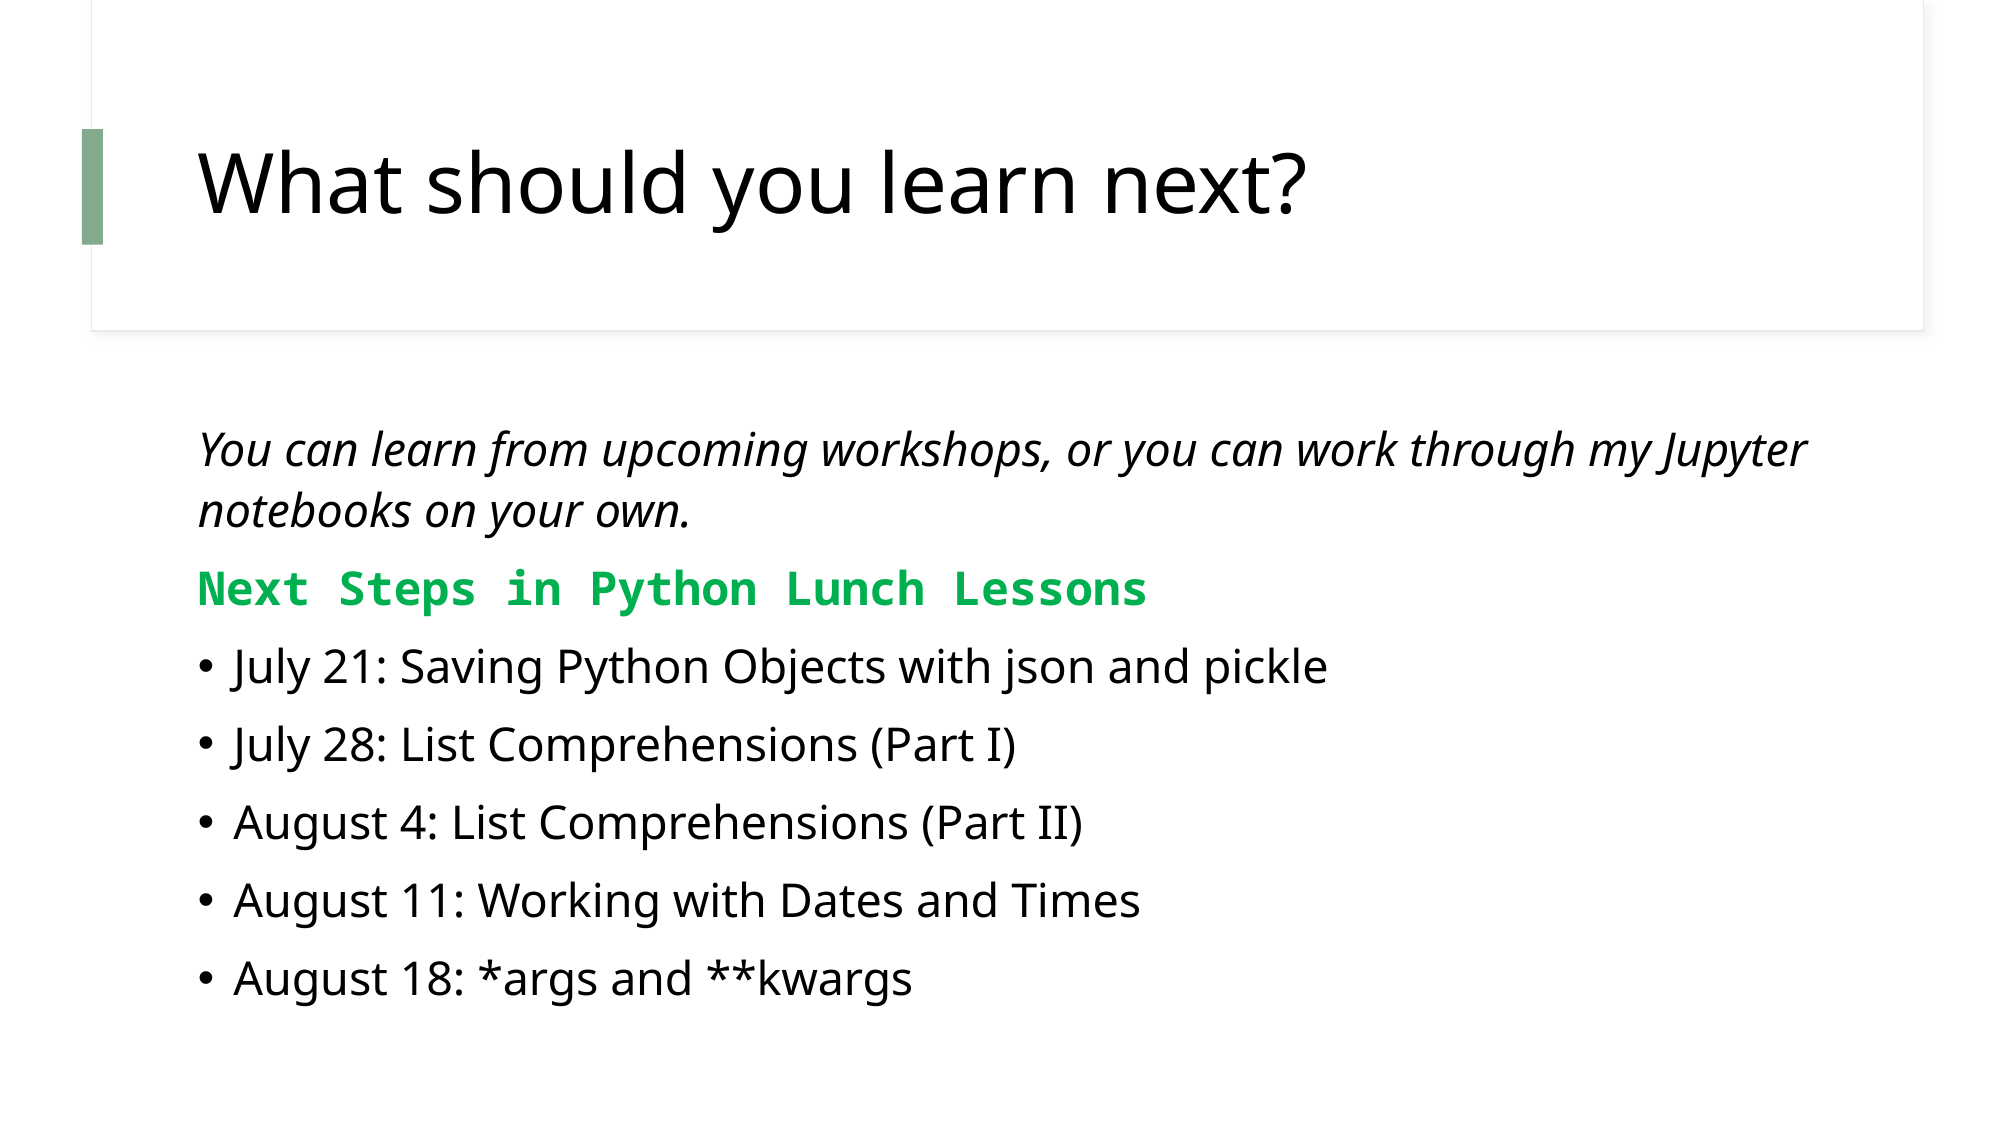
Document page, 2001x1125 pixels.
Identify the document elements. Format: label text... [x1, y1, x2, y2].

list You can learn from upcoming workshops, or you can work through my Jupyter notebooks on your own. Next Steps in Python Lunch Lessons July 21: Saving Python Objects with json and pickle July 28: List Comprehensions (Part I) August 4: List Comprehensions (Part II) August 11: Working with Dates and Times August 18: *args and **kwargs [183, 406, 1851, 1013]
title What should you learn next? [183, 90, 1851, 284]
